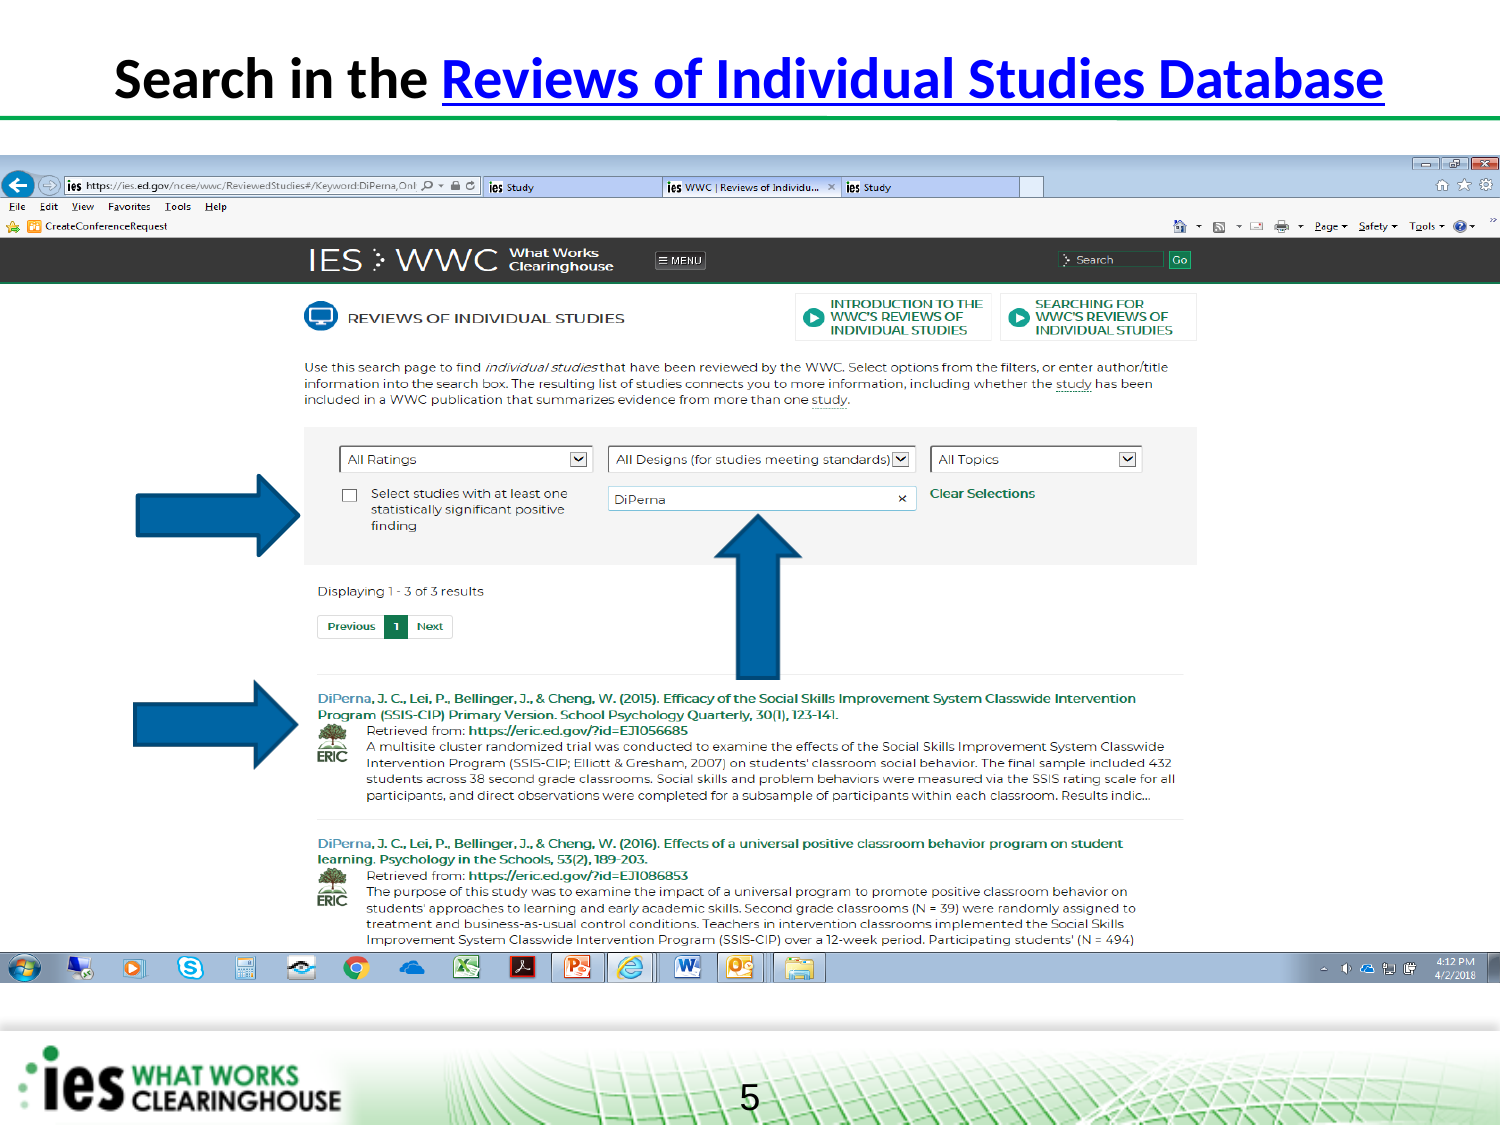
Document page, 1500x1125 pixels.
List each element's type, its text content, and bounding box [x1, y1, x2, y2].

picture [0, 1031, 1500, 1125]
title Search in the Reviews of Individual Studies Database [0, 20, 1500, 131]
text_box 5 [713, 1065, 787, 1125]
picture [0, 155, 1500, 984]
